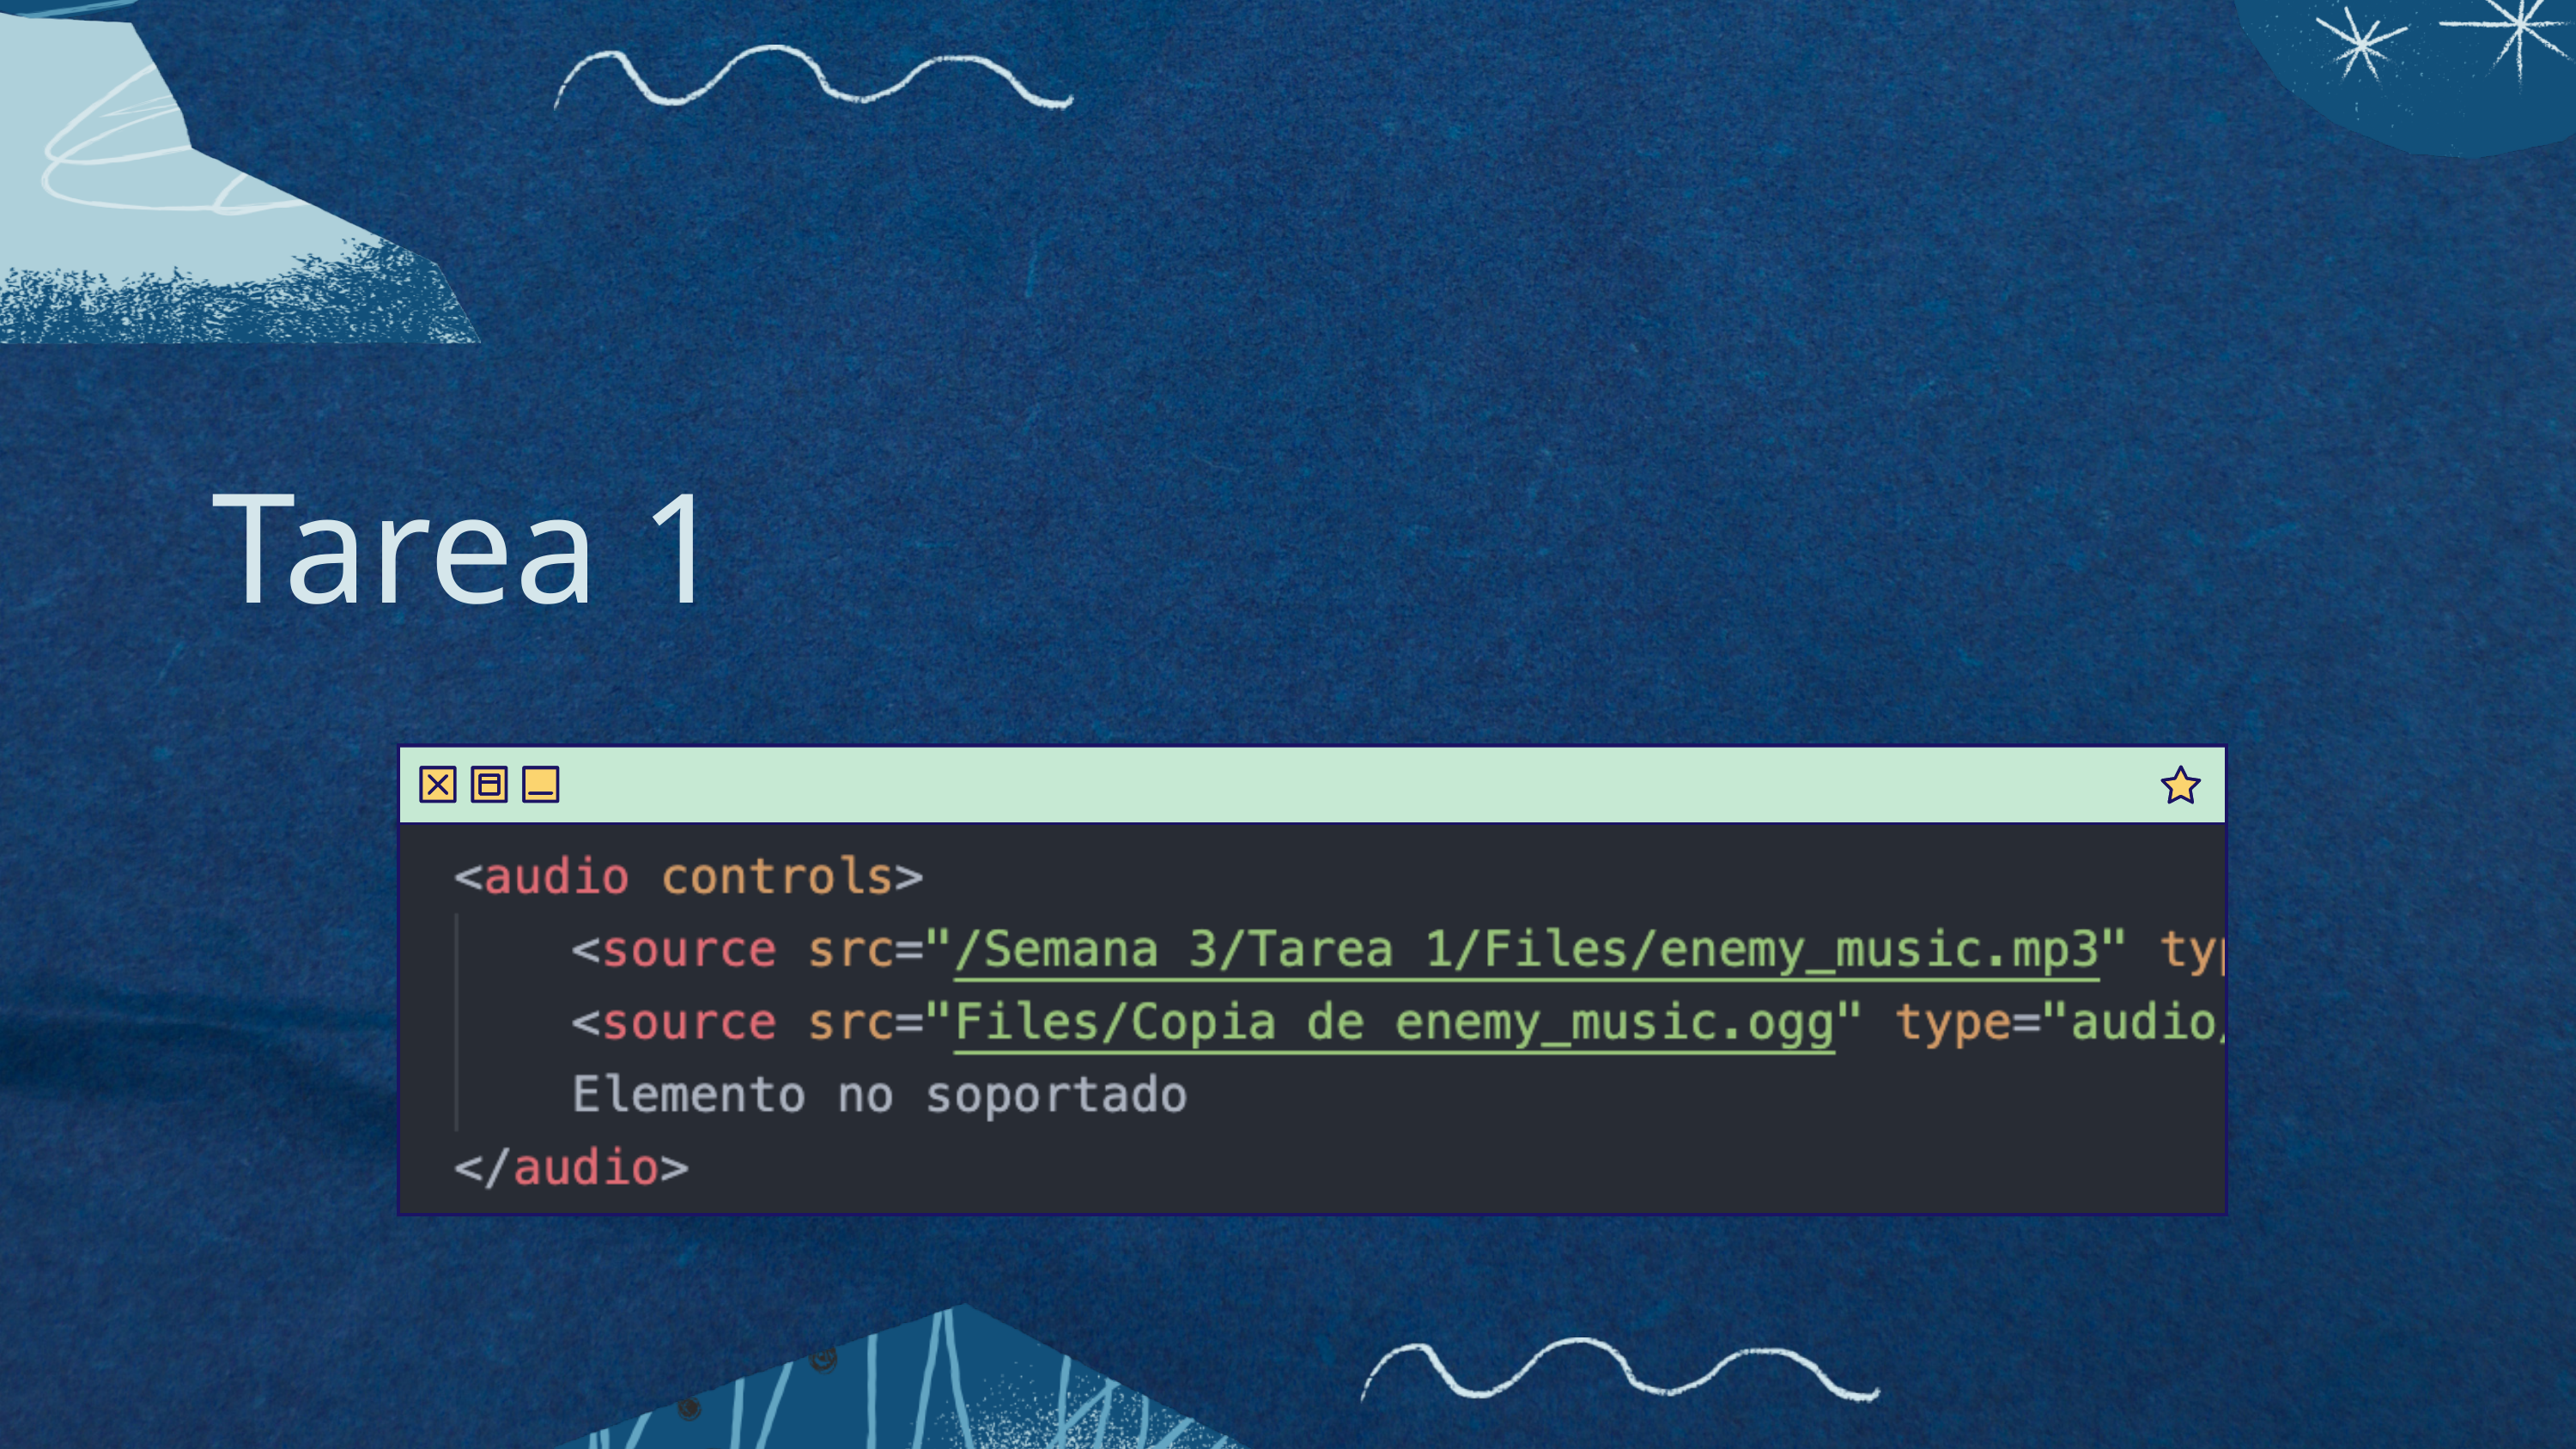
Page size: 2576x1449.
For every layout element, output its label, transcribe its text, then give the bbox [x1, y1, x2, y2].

text_box [2227, 0, 2576, 159]
text_box [0, 0, 2576, 1449]
text_box [1360, 1337, 1881, 1404]
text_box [396, 743, 2229, 1217]
text_box [554, 1303, 1288, 1449]
text_box [554, 45, 1075, 111]
text_box Tarea 1 [211, 459, 1368, 634]
text_box [0, 0, 482, 344]
